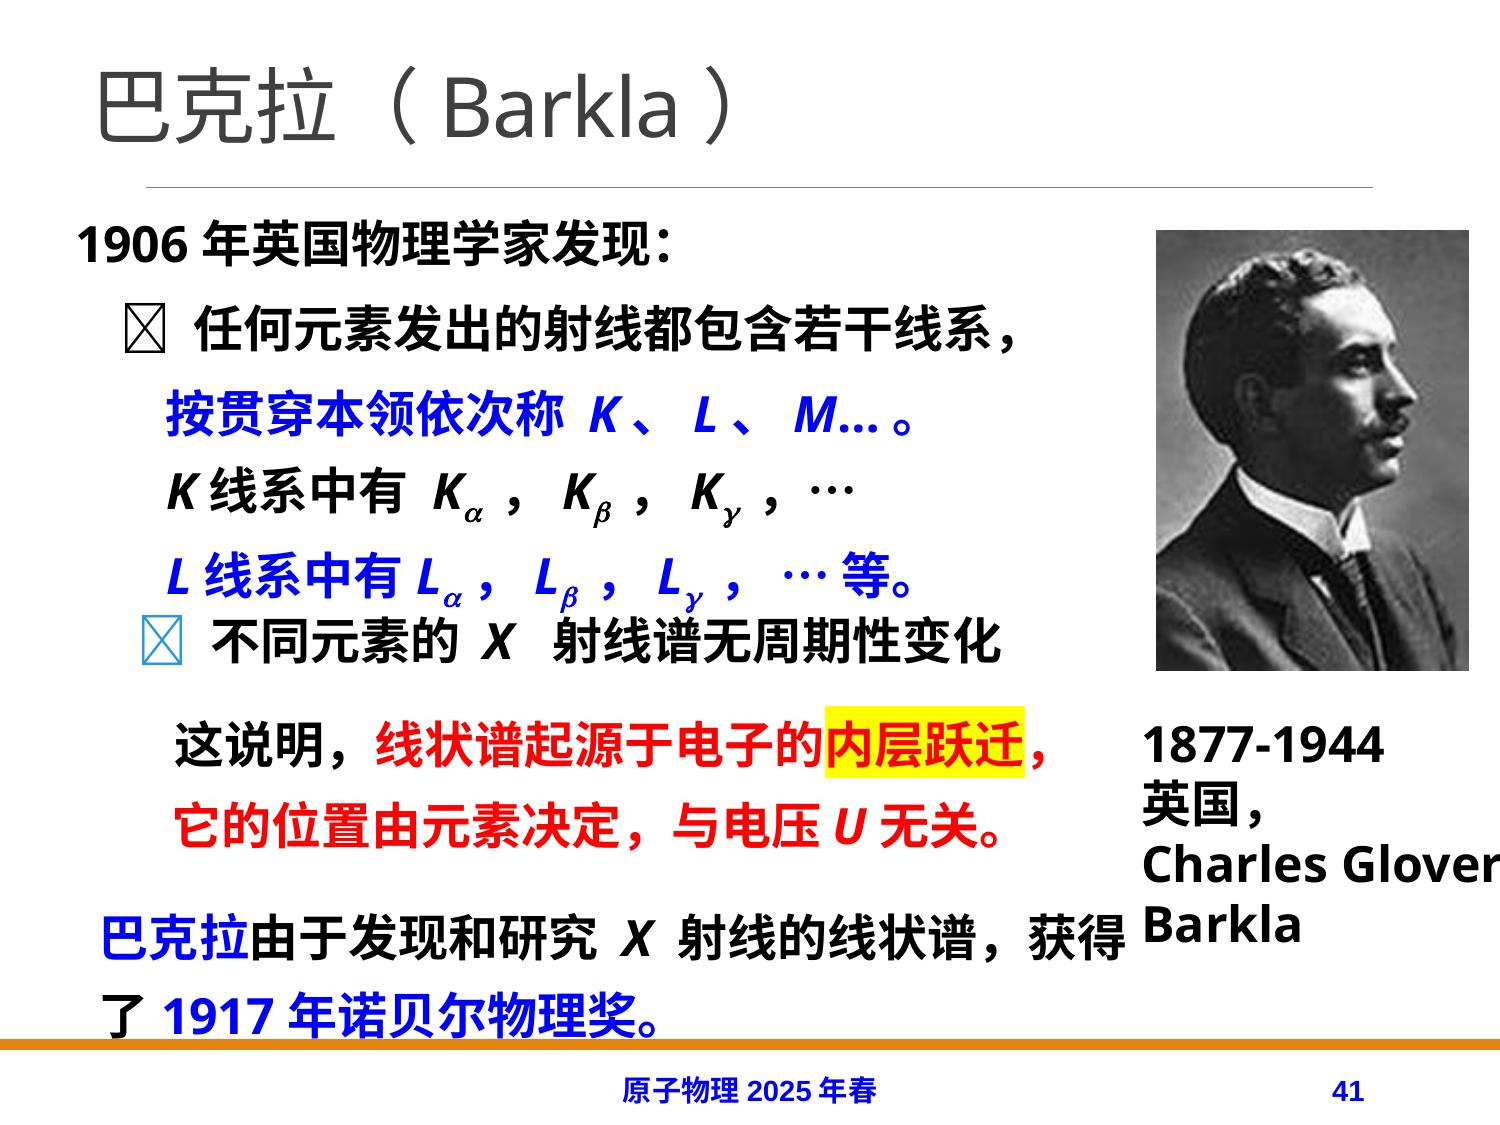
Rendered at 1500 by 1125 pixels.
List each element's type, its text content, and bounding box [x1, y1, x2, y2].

text_box 巴克拉由于发现和研究 X 射线的线状谱，获得了1917年诺贝尔物理奖。 [99, 888, 1145, 1045]
text_box 1906年英国物理学家发现：  任何元素发出的射线都包含若干线系， 按贯穿本领依次称 K、L、M…。 K线系中有 K ，K ，K ，… L线系中有L，L ，L ， … 等。 [75, 187, 1375, 613]
picture [1155, 230, 1470, 671]
title 巴克拉（Barkla） [75, 8, 1438, 163]
text_box 这说明，线状谱起源于电子的内层跃迁， [91, 694, 1500, 782]
text_box  不同元素的 X 射线谱无周期性变化 [137, 609, 1100, 670]
footer 原子物理2025年春 [453, 1059, 1047, 1120]
text_box 它的位置由元素决定，与电压U无关。 [156, 774, 1045, 862]
slide_number 41 [1218, 1059, 1380, 1120]
text_box 1877-1944 英国， Charles Glover Barkla [1126, 704, 1500, 960]
